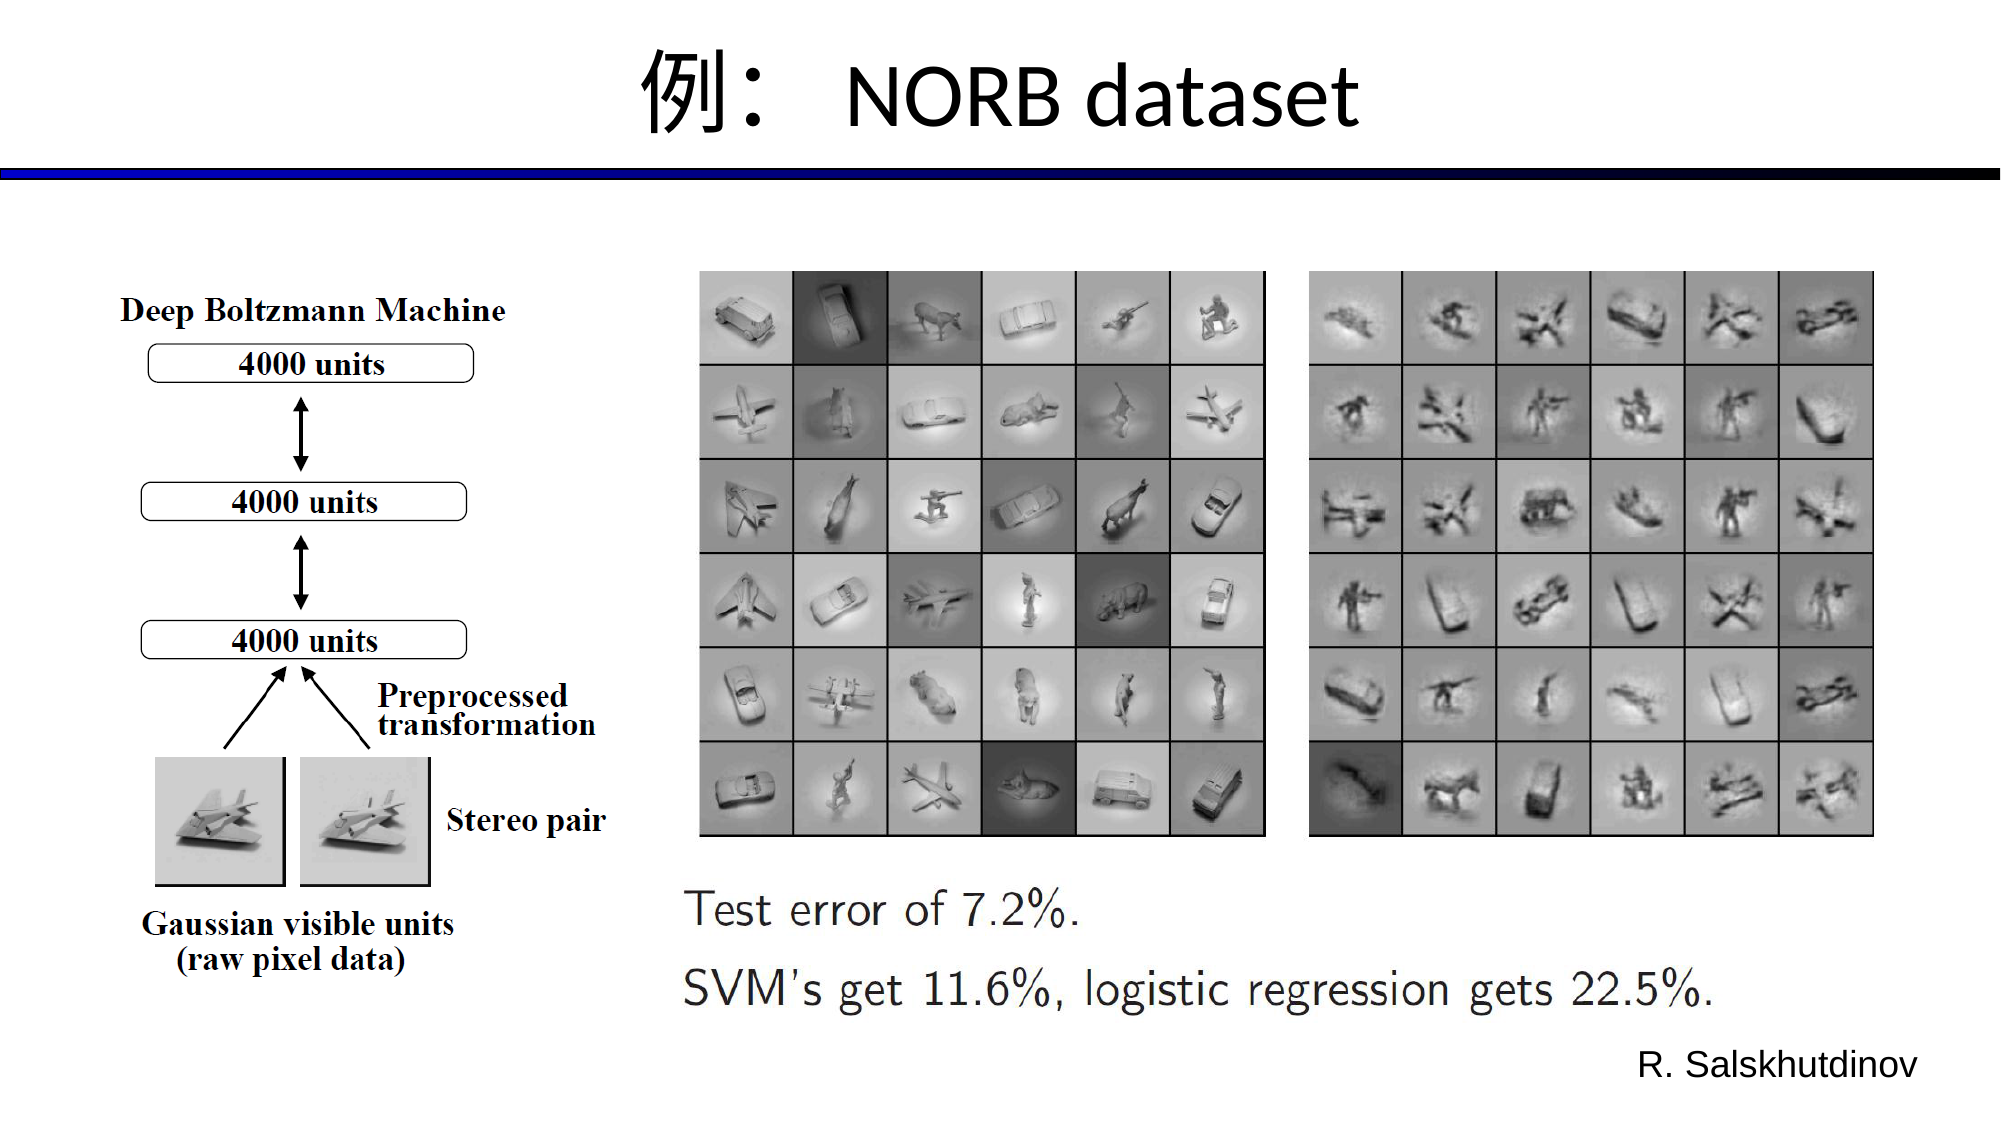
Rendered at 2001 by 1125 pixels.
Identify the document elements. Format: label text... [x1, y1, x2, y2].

picture [82, 273, 636, 989]
title 例：NORB dataset [0, 0, 2000, 184]
text_box R. Salskhutdinov [1622, 1032, 1933, 1093]
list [680, 256, 1900, 1033]
